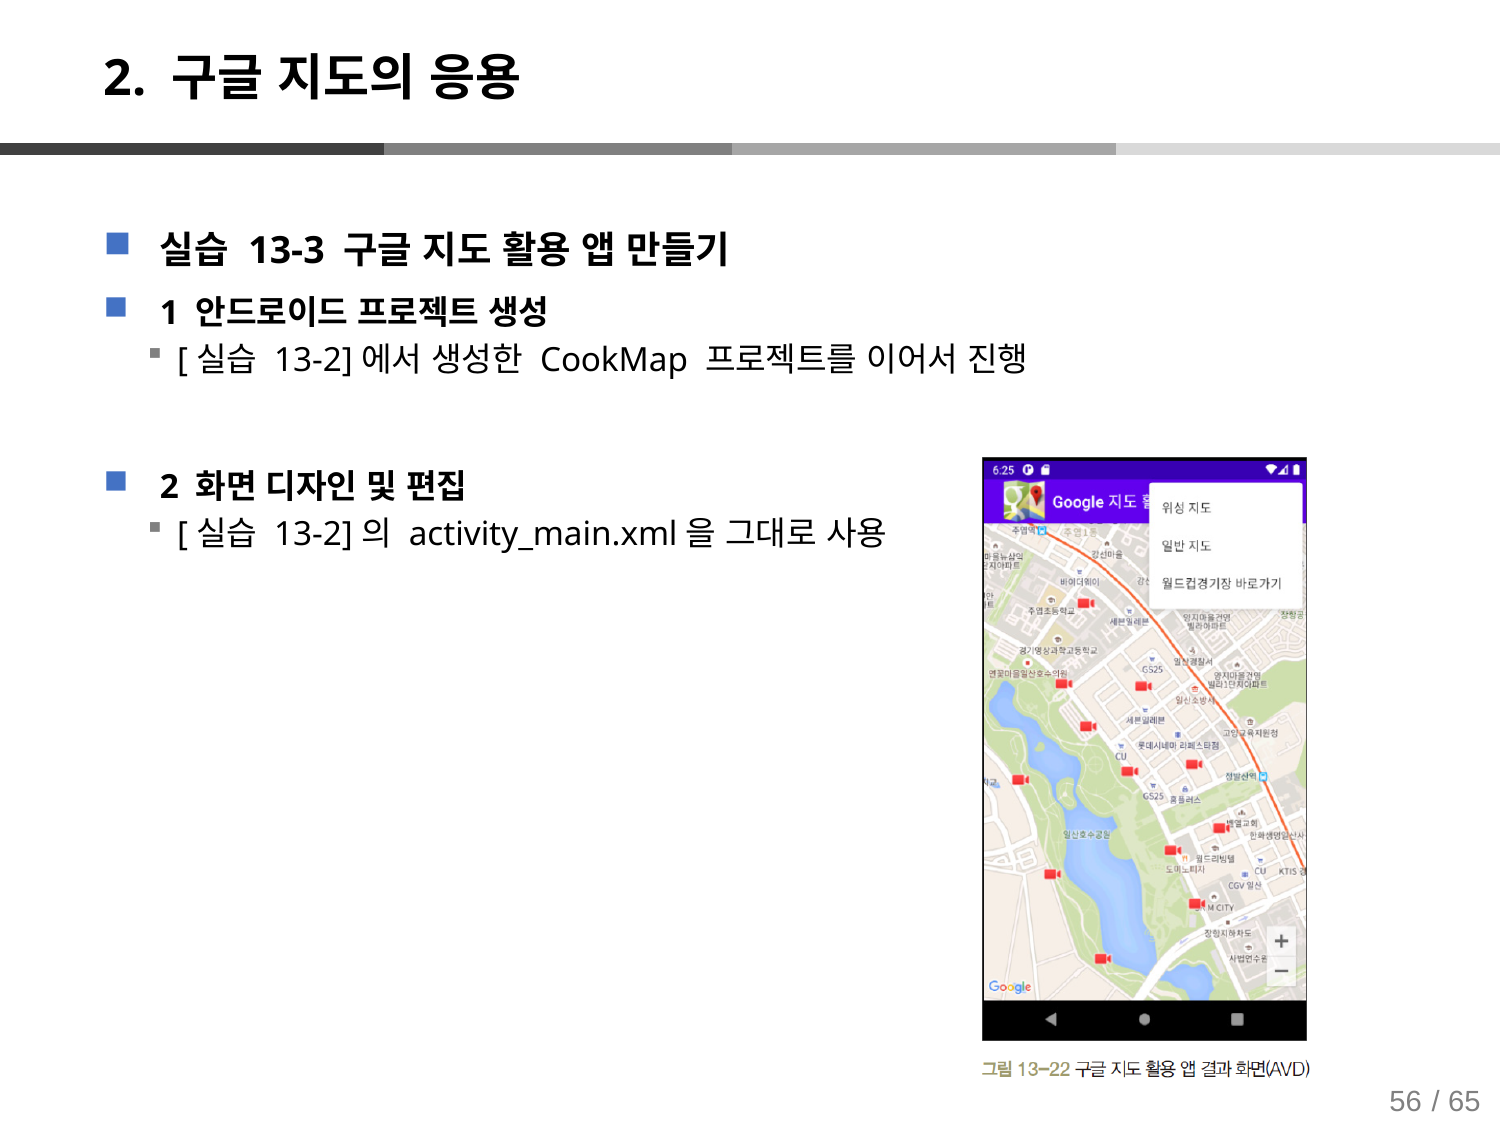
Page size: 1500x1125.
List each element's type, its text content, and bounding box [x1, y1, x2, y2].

picture [979, 454, 1311, 1081]
list 실습 13-3 구글 지도 활용 앱 만들기 1 안드로이드 프로젝트 생성 [실습 13-2]에서 생성한 CookMap 프로젝트를 이어서 진행 2 화면 디자인 및 편집 [실습 13-2]의 activity_main.xml을 그대로 사용 [88, 196, 1436, 1083]
title 2. 구글 지도의 응용 [88, 30, 1211, 121]
